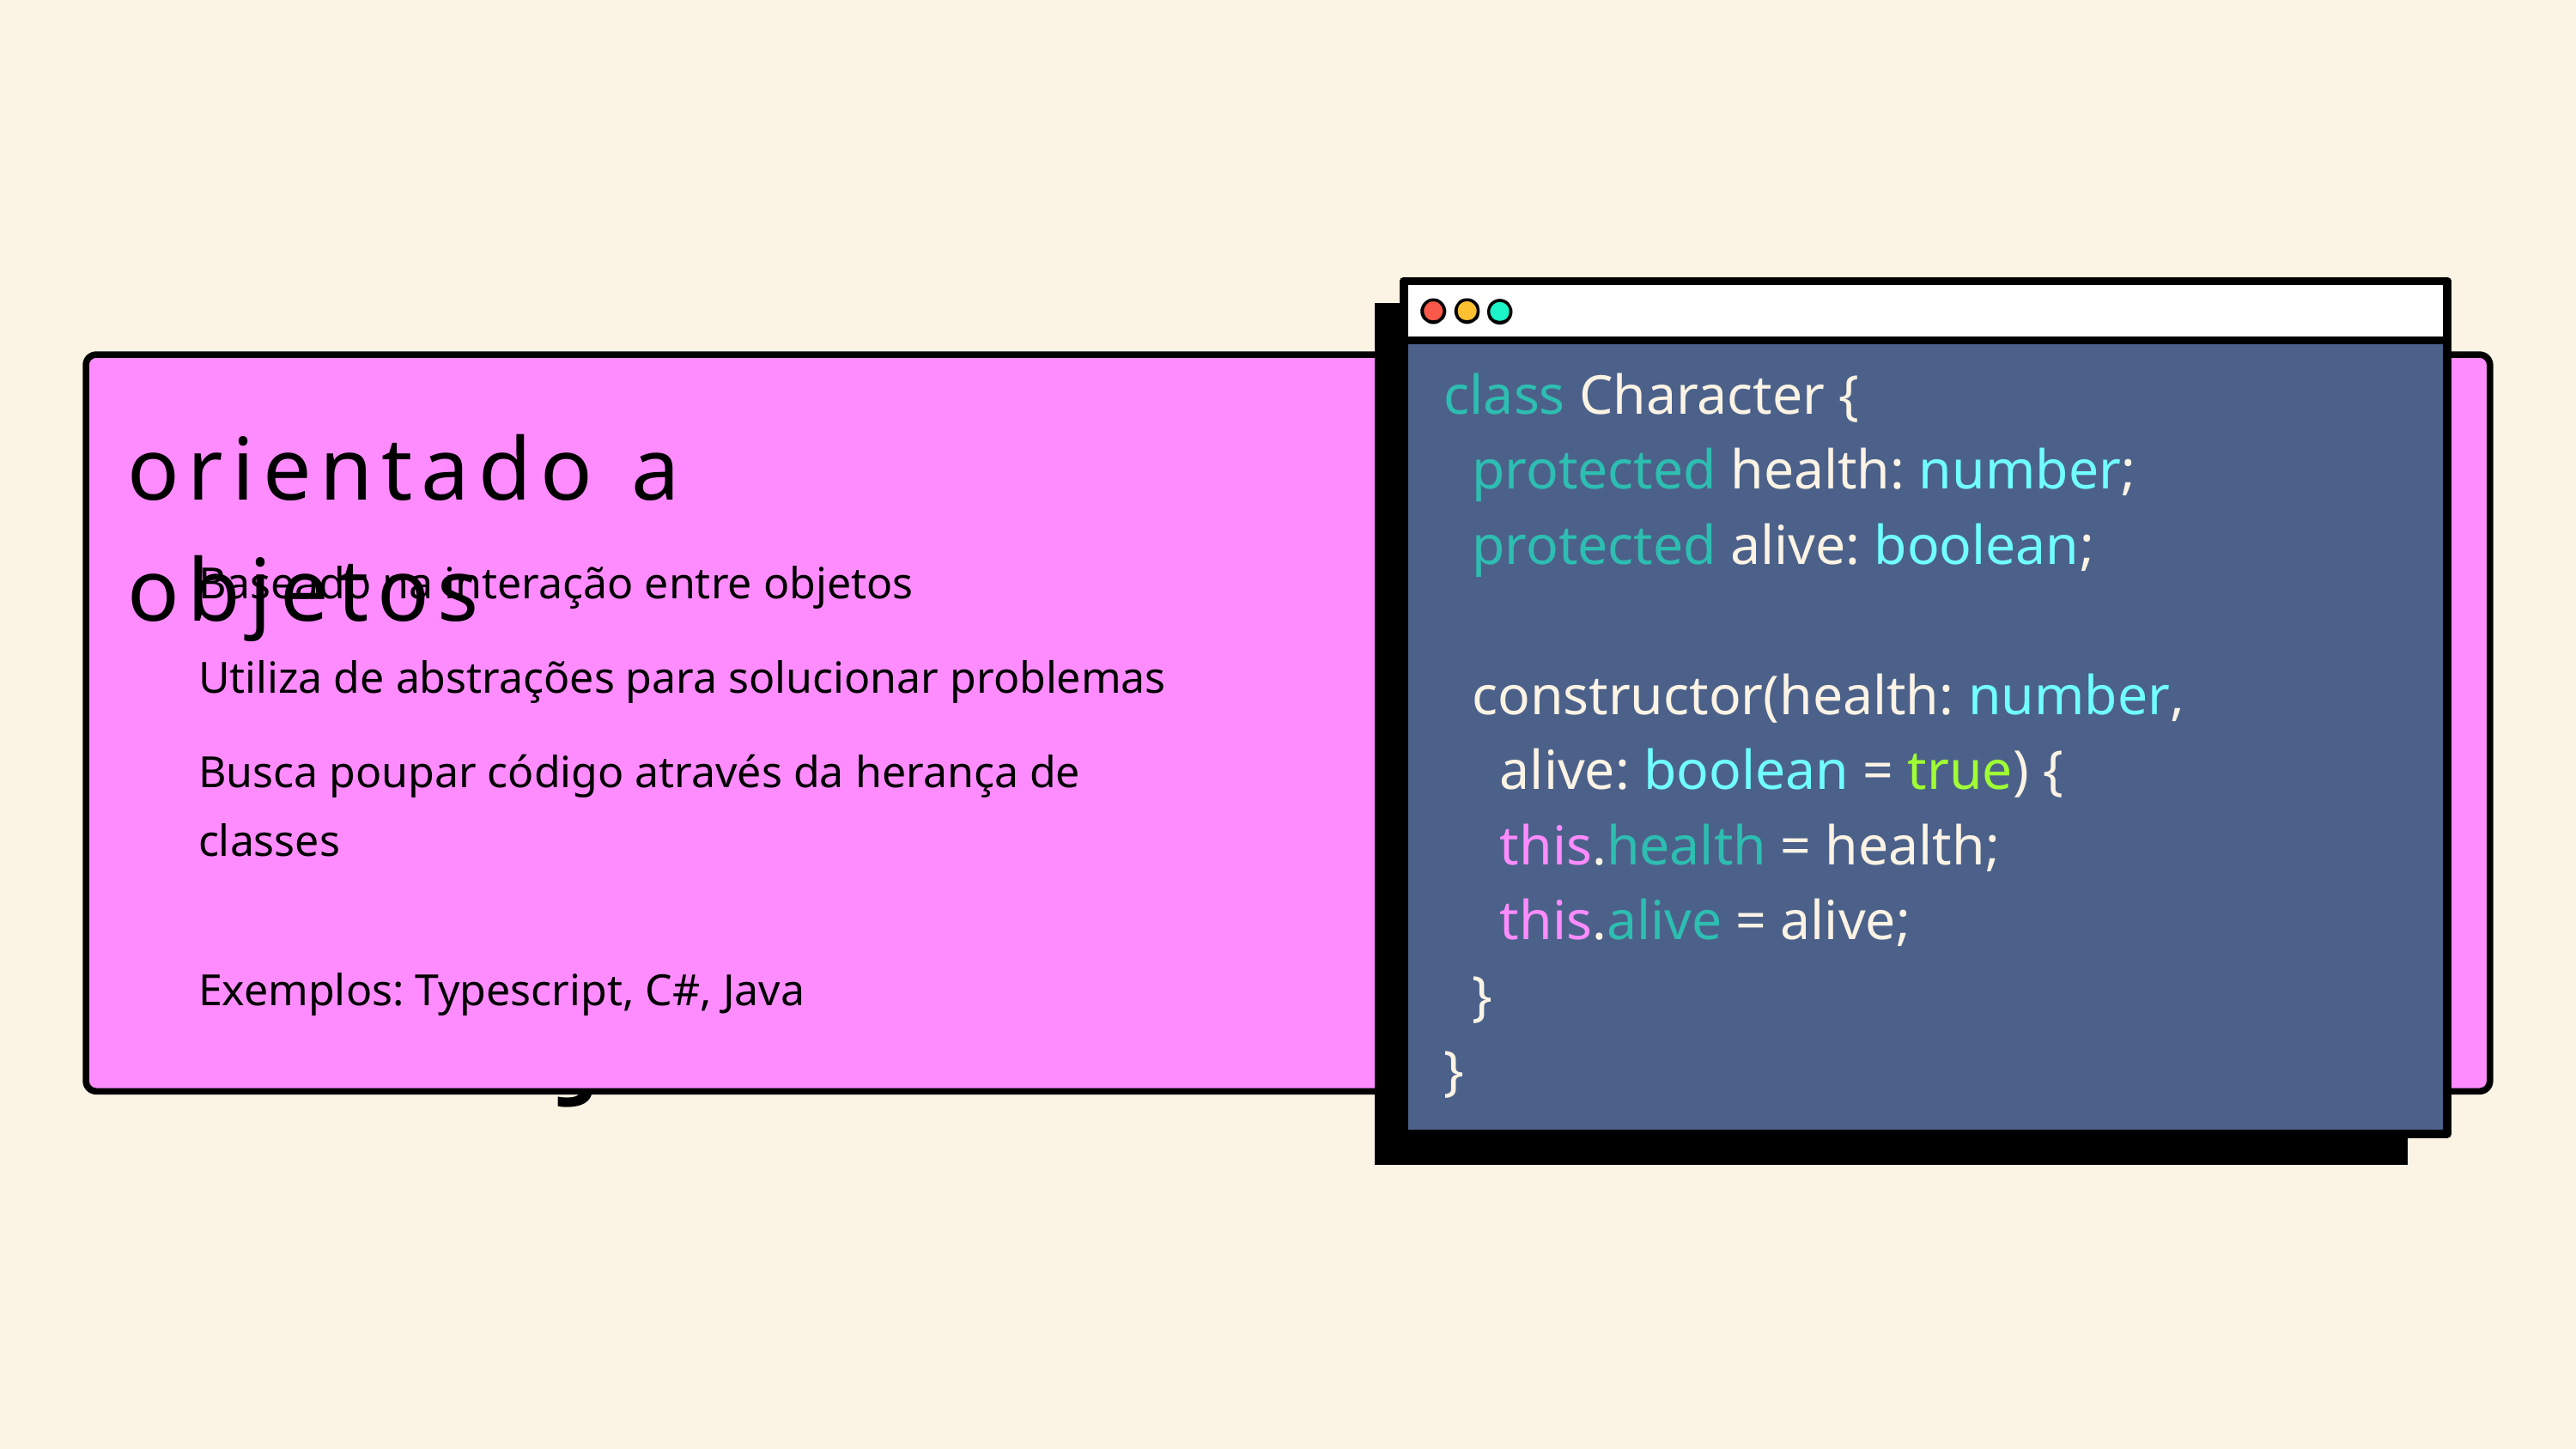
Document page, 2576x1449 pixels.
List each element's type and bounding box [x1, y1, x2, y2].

text_box [126, 406, 1264, 1009]
text_box [82, 351, 1370, 1095]
text_box [1403, 281, 2448, 341]
text_box [1403, 346, 2448, 1135]
picture [1419, 294, 1514, 327]
text_box [1374, 302, 2409, 1165]
text_box [2451, 351, 2494, 1095]
